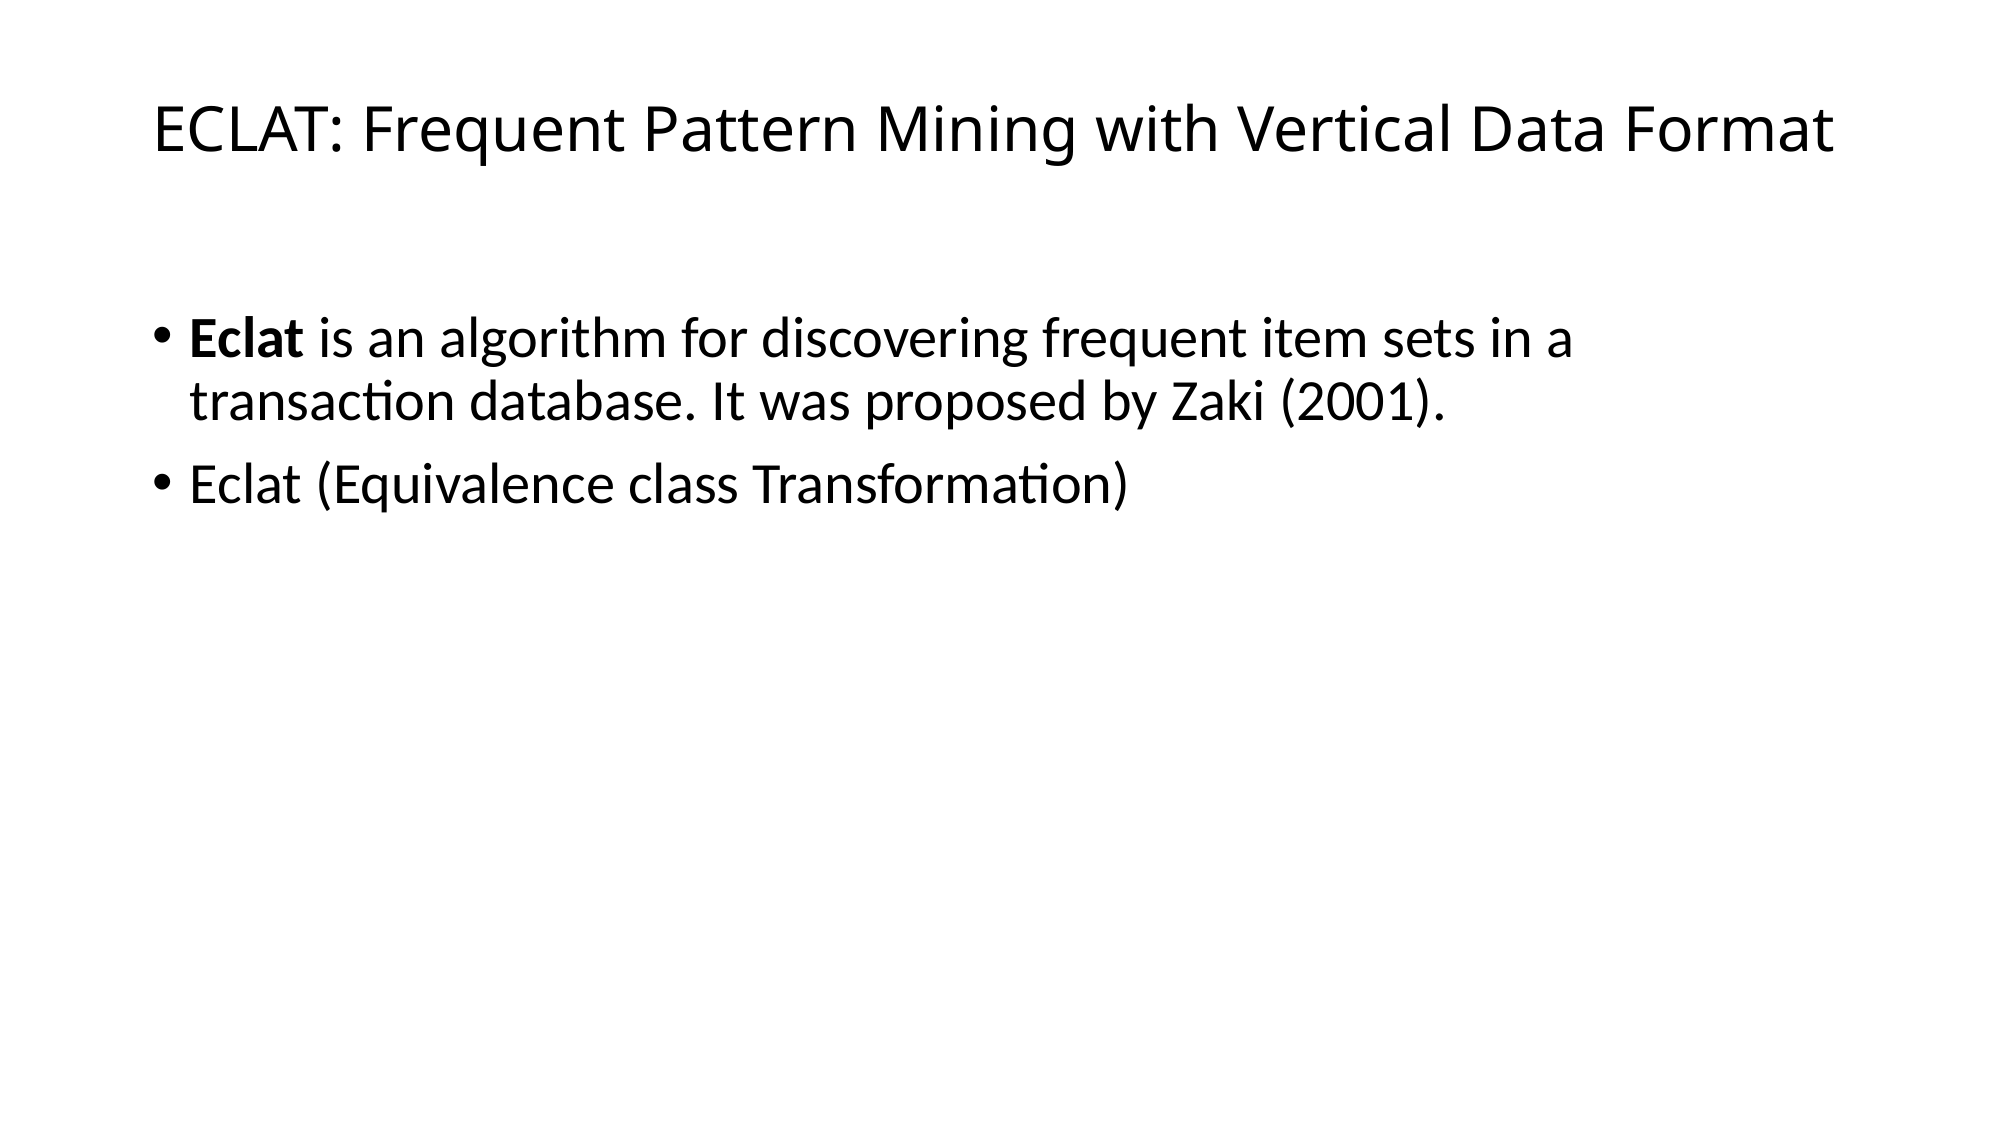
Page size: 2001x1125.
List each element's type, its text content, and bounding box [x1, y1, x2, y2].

list Eclat is an algorithm for discovering frequent item sets in a transaction database. It was proposed by Zaki (2001). Eclat (Equivalence class Transformation) [137, 299, 1863, 1014]
title ECLAT: Frequent Pattern Mining with Vertical Data Format [137, 59, 1863, 278]
